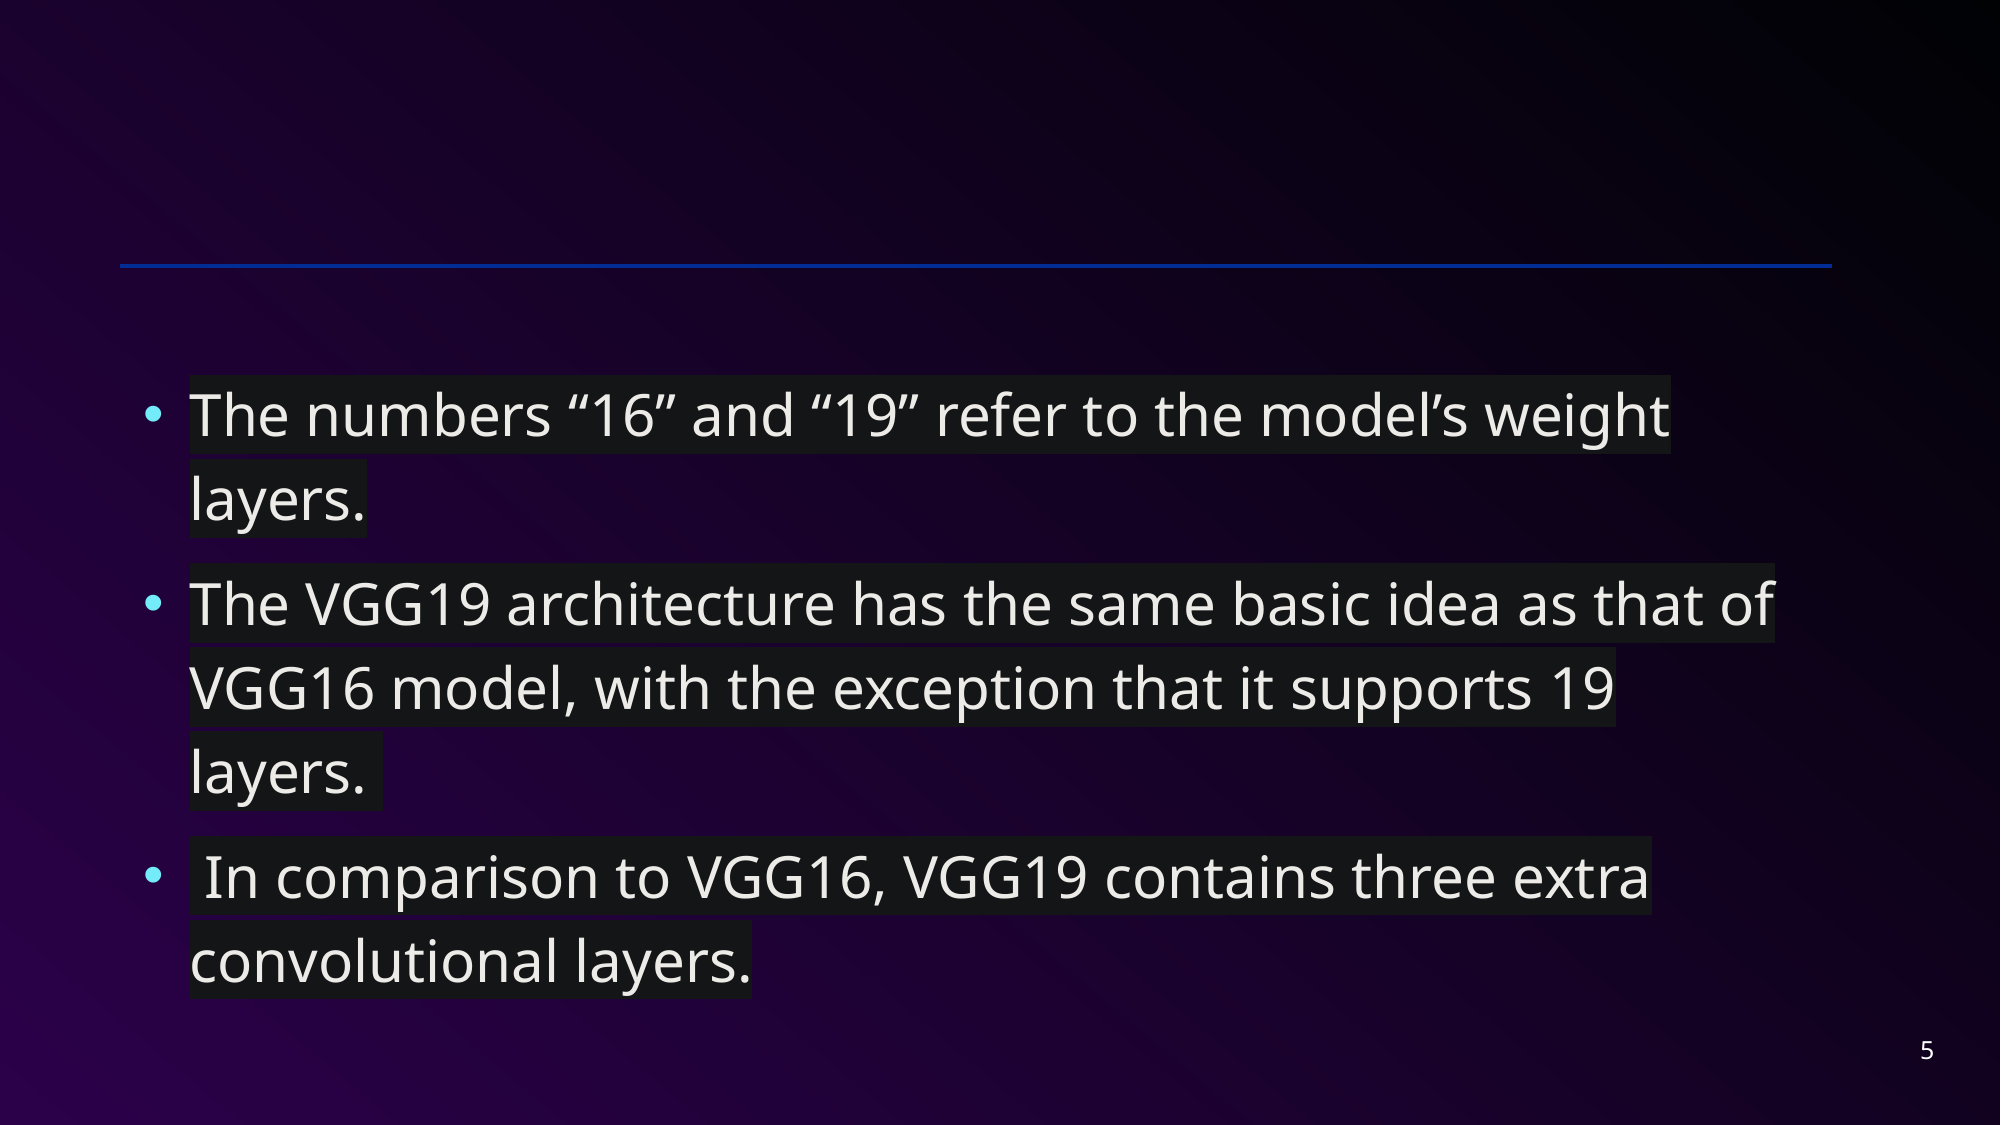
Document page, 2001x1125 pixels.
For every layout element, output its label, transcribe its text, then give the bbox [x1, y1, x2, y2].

list The numbers “16” and “19” refer to the model’s weight layers. The VGG19 architecture has the same basic idea as that of VGG16 model, with the exception that it supports 19 layers. In comparison to VGG16, VGG19 contains three extra convolutional layers. [128, 356, 1833, 1041]
slide_number 5 [1499, 1021, 1950, 1082]
